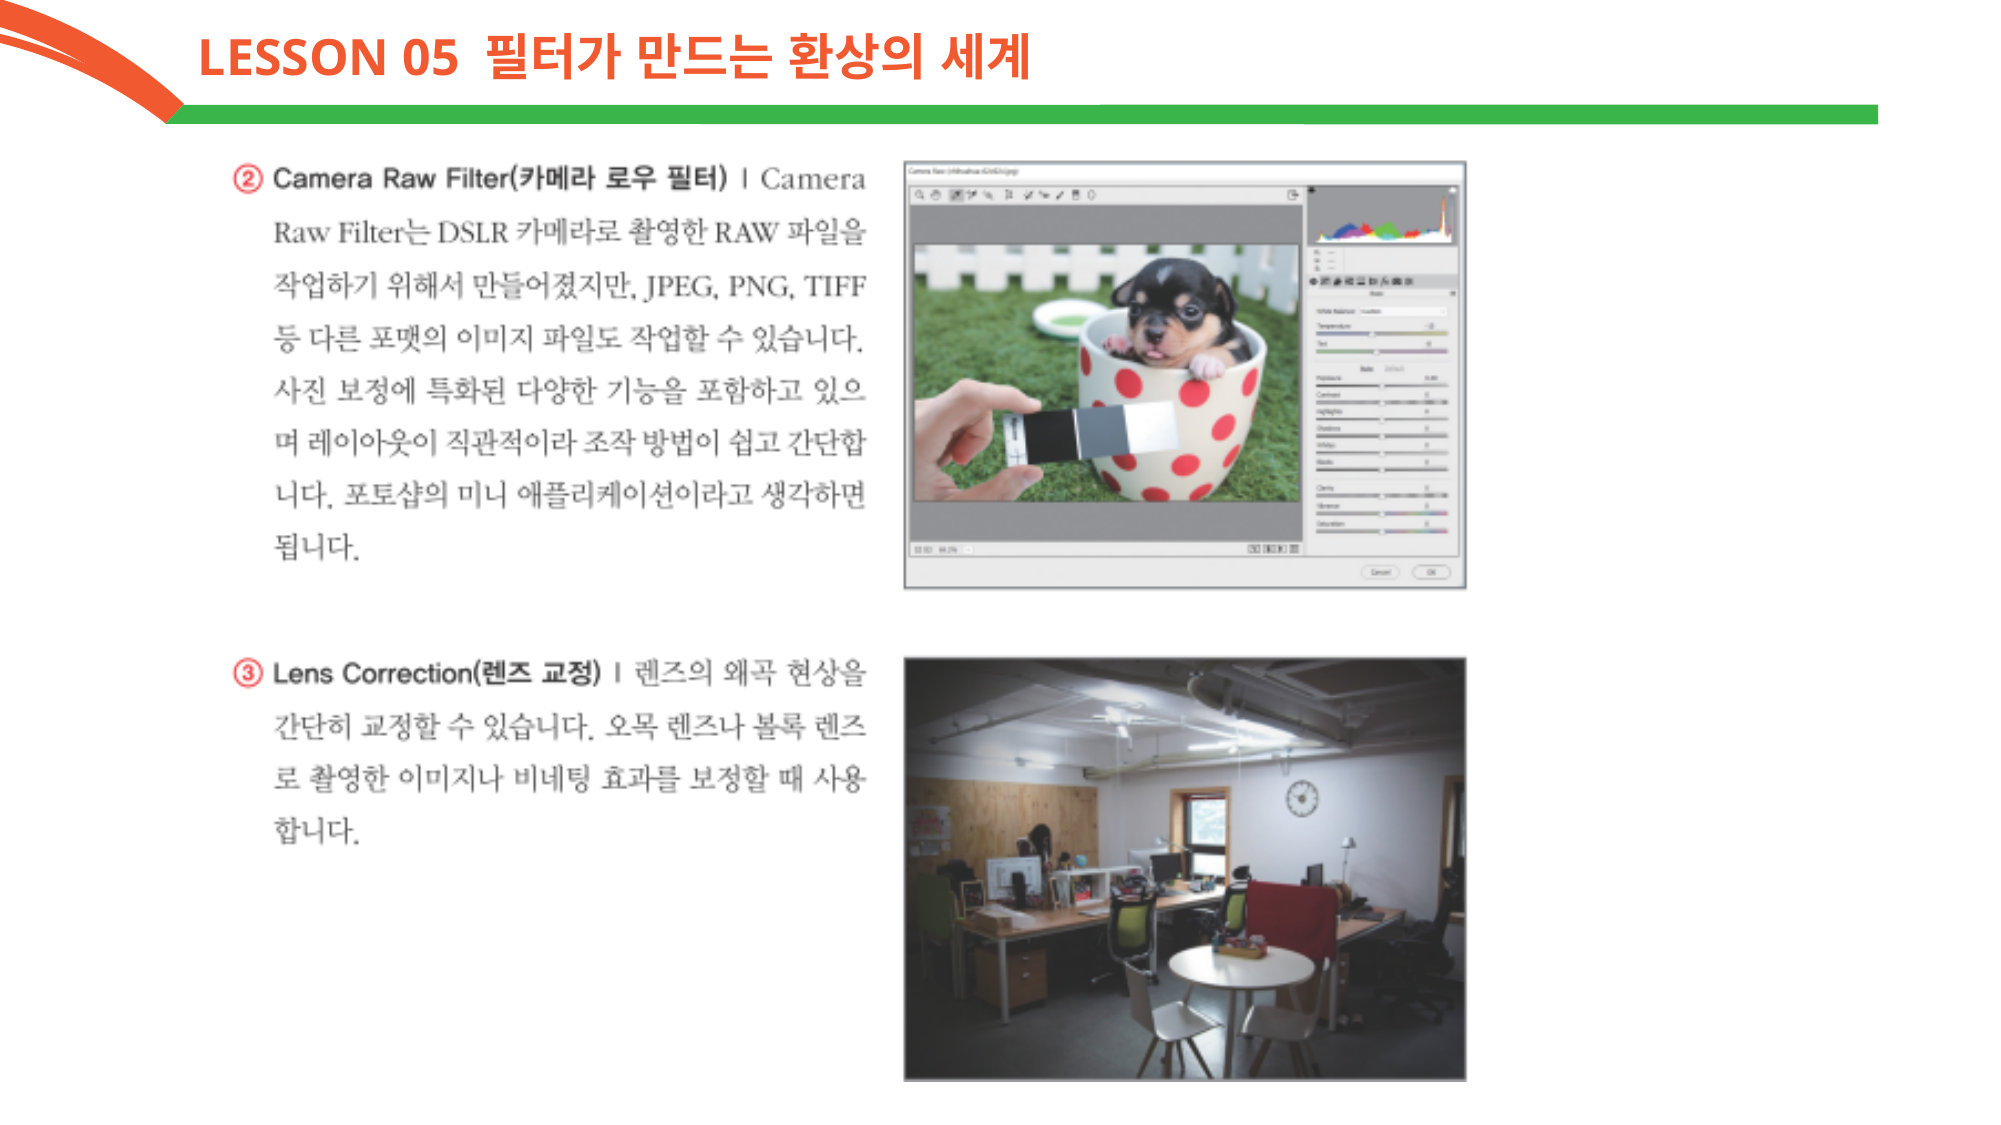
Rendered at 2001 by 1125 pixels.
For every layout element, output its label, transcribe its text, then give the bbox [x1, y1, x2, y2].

picture [225, 159, 1474, 1082]
title LESSON 05 필터가 만드는 환상의 세계 [183, 24, 1836, 95]
